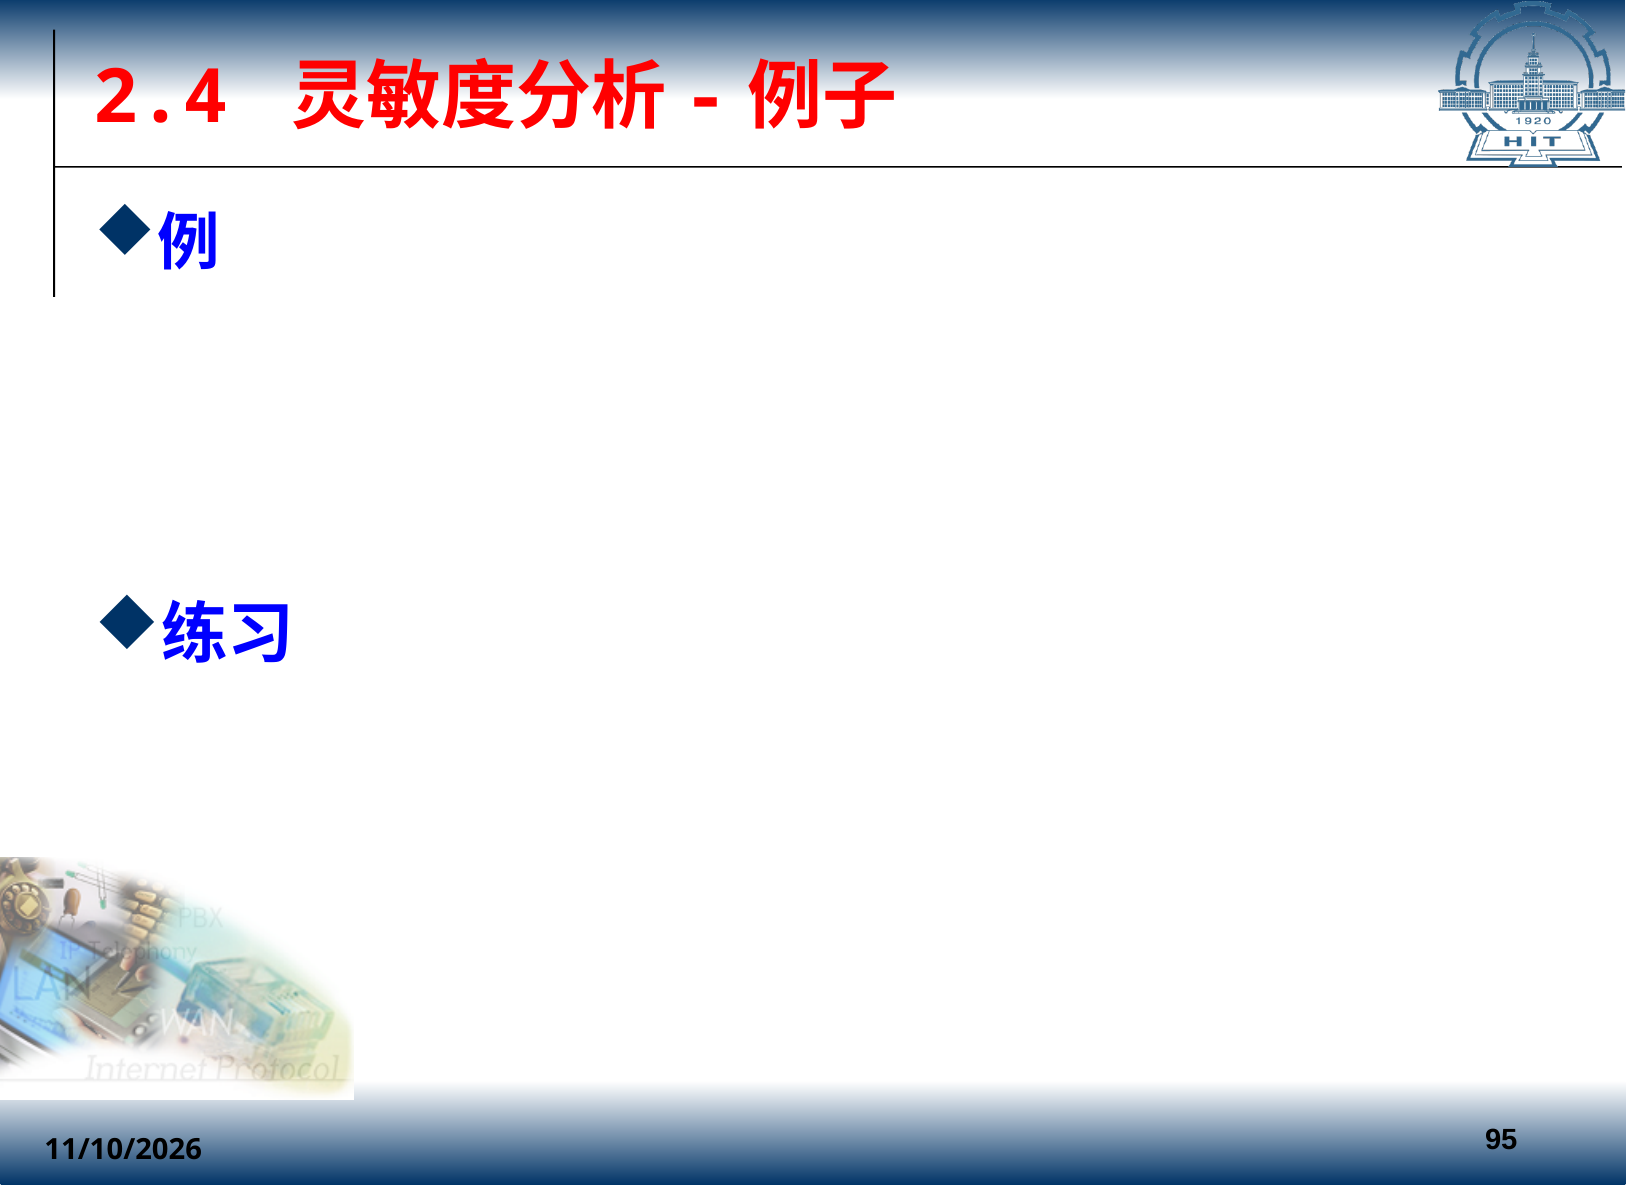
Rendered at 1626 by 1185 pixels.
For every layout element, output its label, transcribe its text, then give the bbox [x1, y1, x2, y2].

title 2.4 灵敏度分析-例子 [78, 29, 1498, 155]
picture [0, 857, 354, 1100]
picture [1438, 1, 1626, 167]
